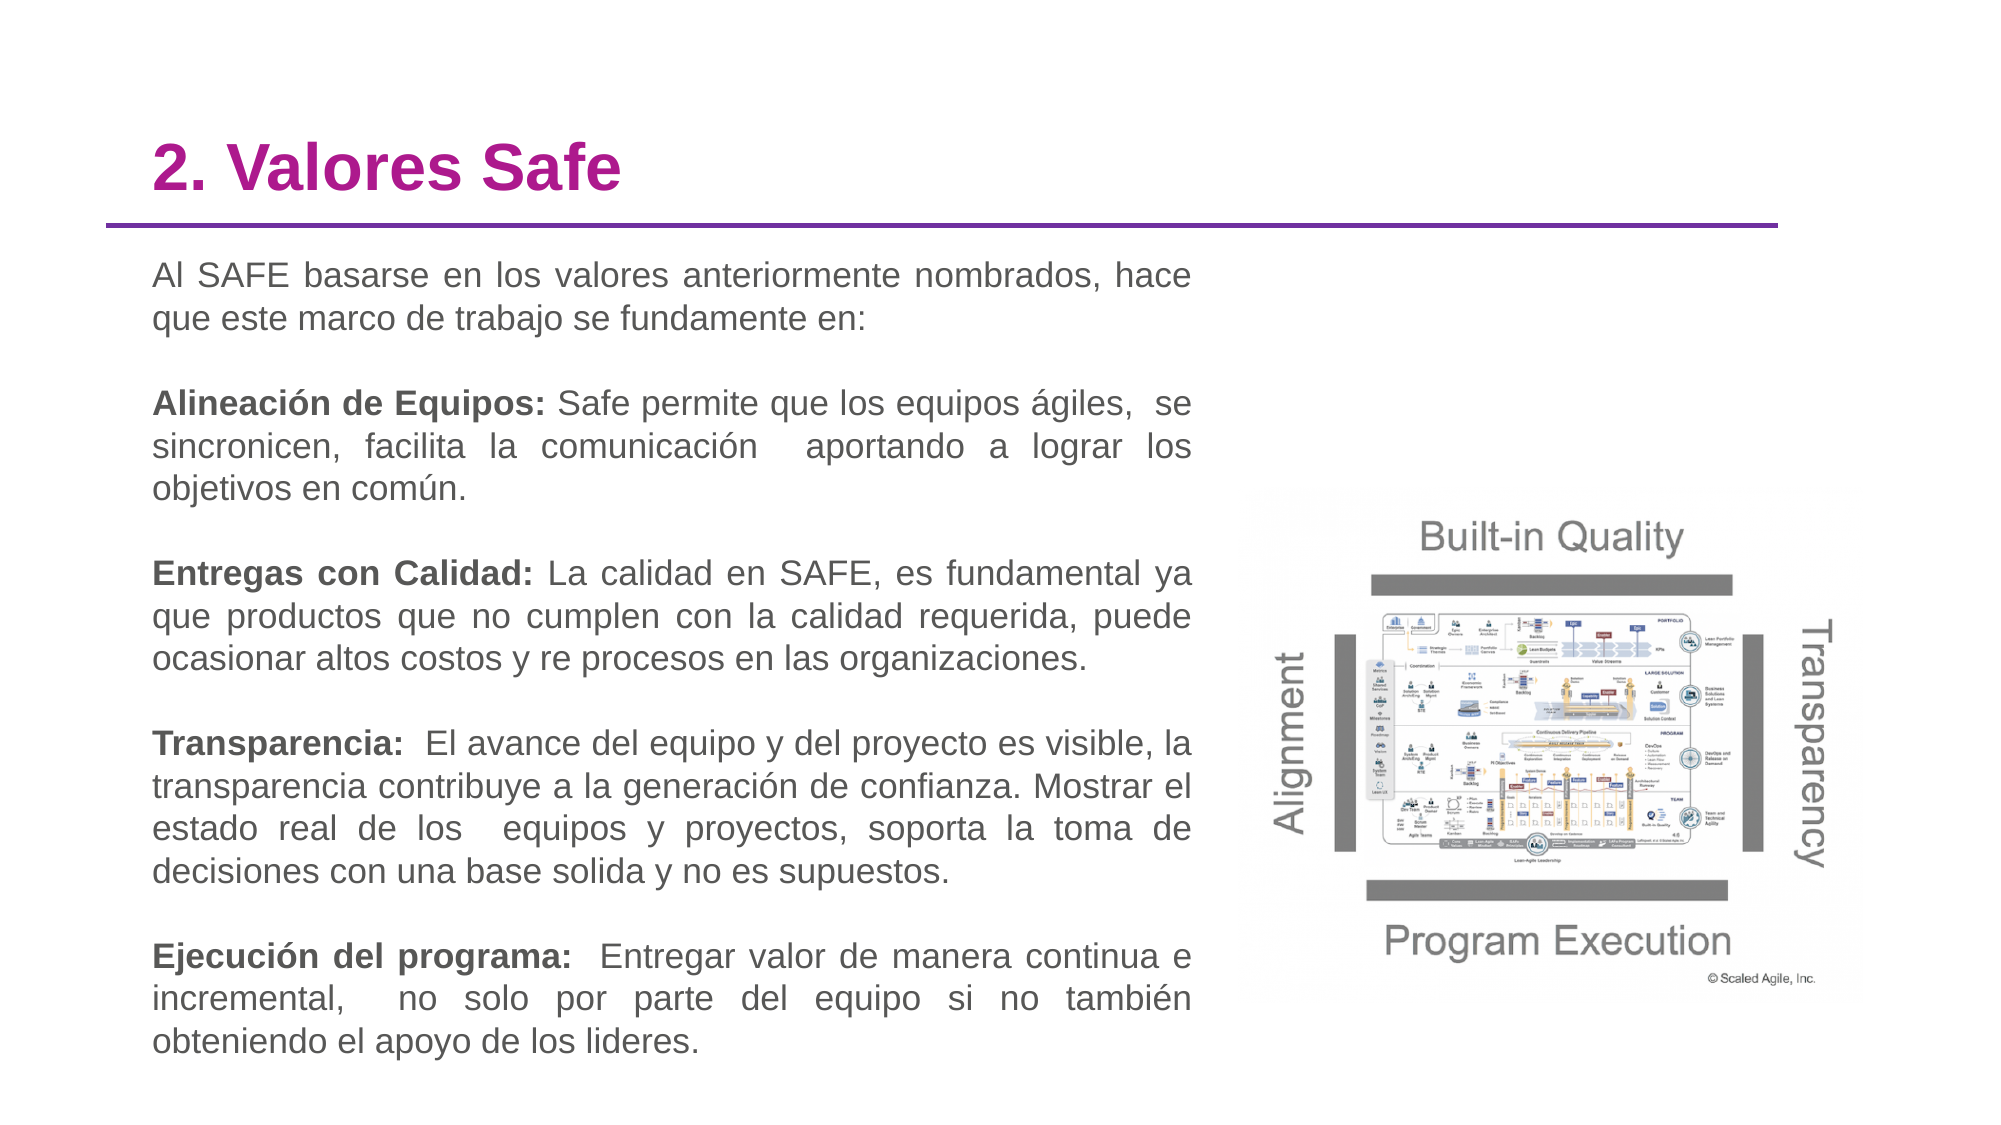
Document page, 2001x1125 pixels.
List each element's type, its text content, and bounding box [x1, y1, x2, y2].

text_box Al SAFE basarse en los valores anteriormente nombrados, hace que este marco de trabajo se fundamente en: Alineación de Equipos: Safe permite que los equipos ágiles, se sincronicen, facilita la comunicación aportando a lograr los objetivos en común. Entregas con Calidad: La calidad en SAFE, es fundamental ya que productos que no cumplen con la calidad requerida, puede ocasionar altos costos y re procesos en las organizaciones. Transparencia: El avance del equipo y del proyecto es visible, la transparencia contribuye a la generación de confianza. Mostrar el estado real de los equipos y proyectos, soporta la toma de decisiones con una base solida y no es supuestos. Ejecución del programa: Entregar valor de manera continua e incremental, no solo por parte del equipo si no también obteniendo el apoyo de los lideres. [137, 245, 1208, 1068]
title 2. Valores Safe [137, 59, 1863, 278]
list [1238, 486, 1863, 1004]
